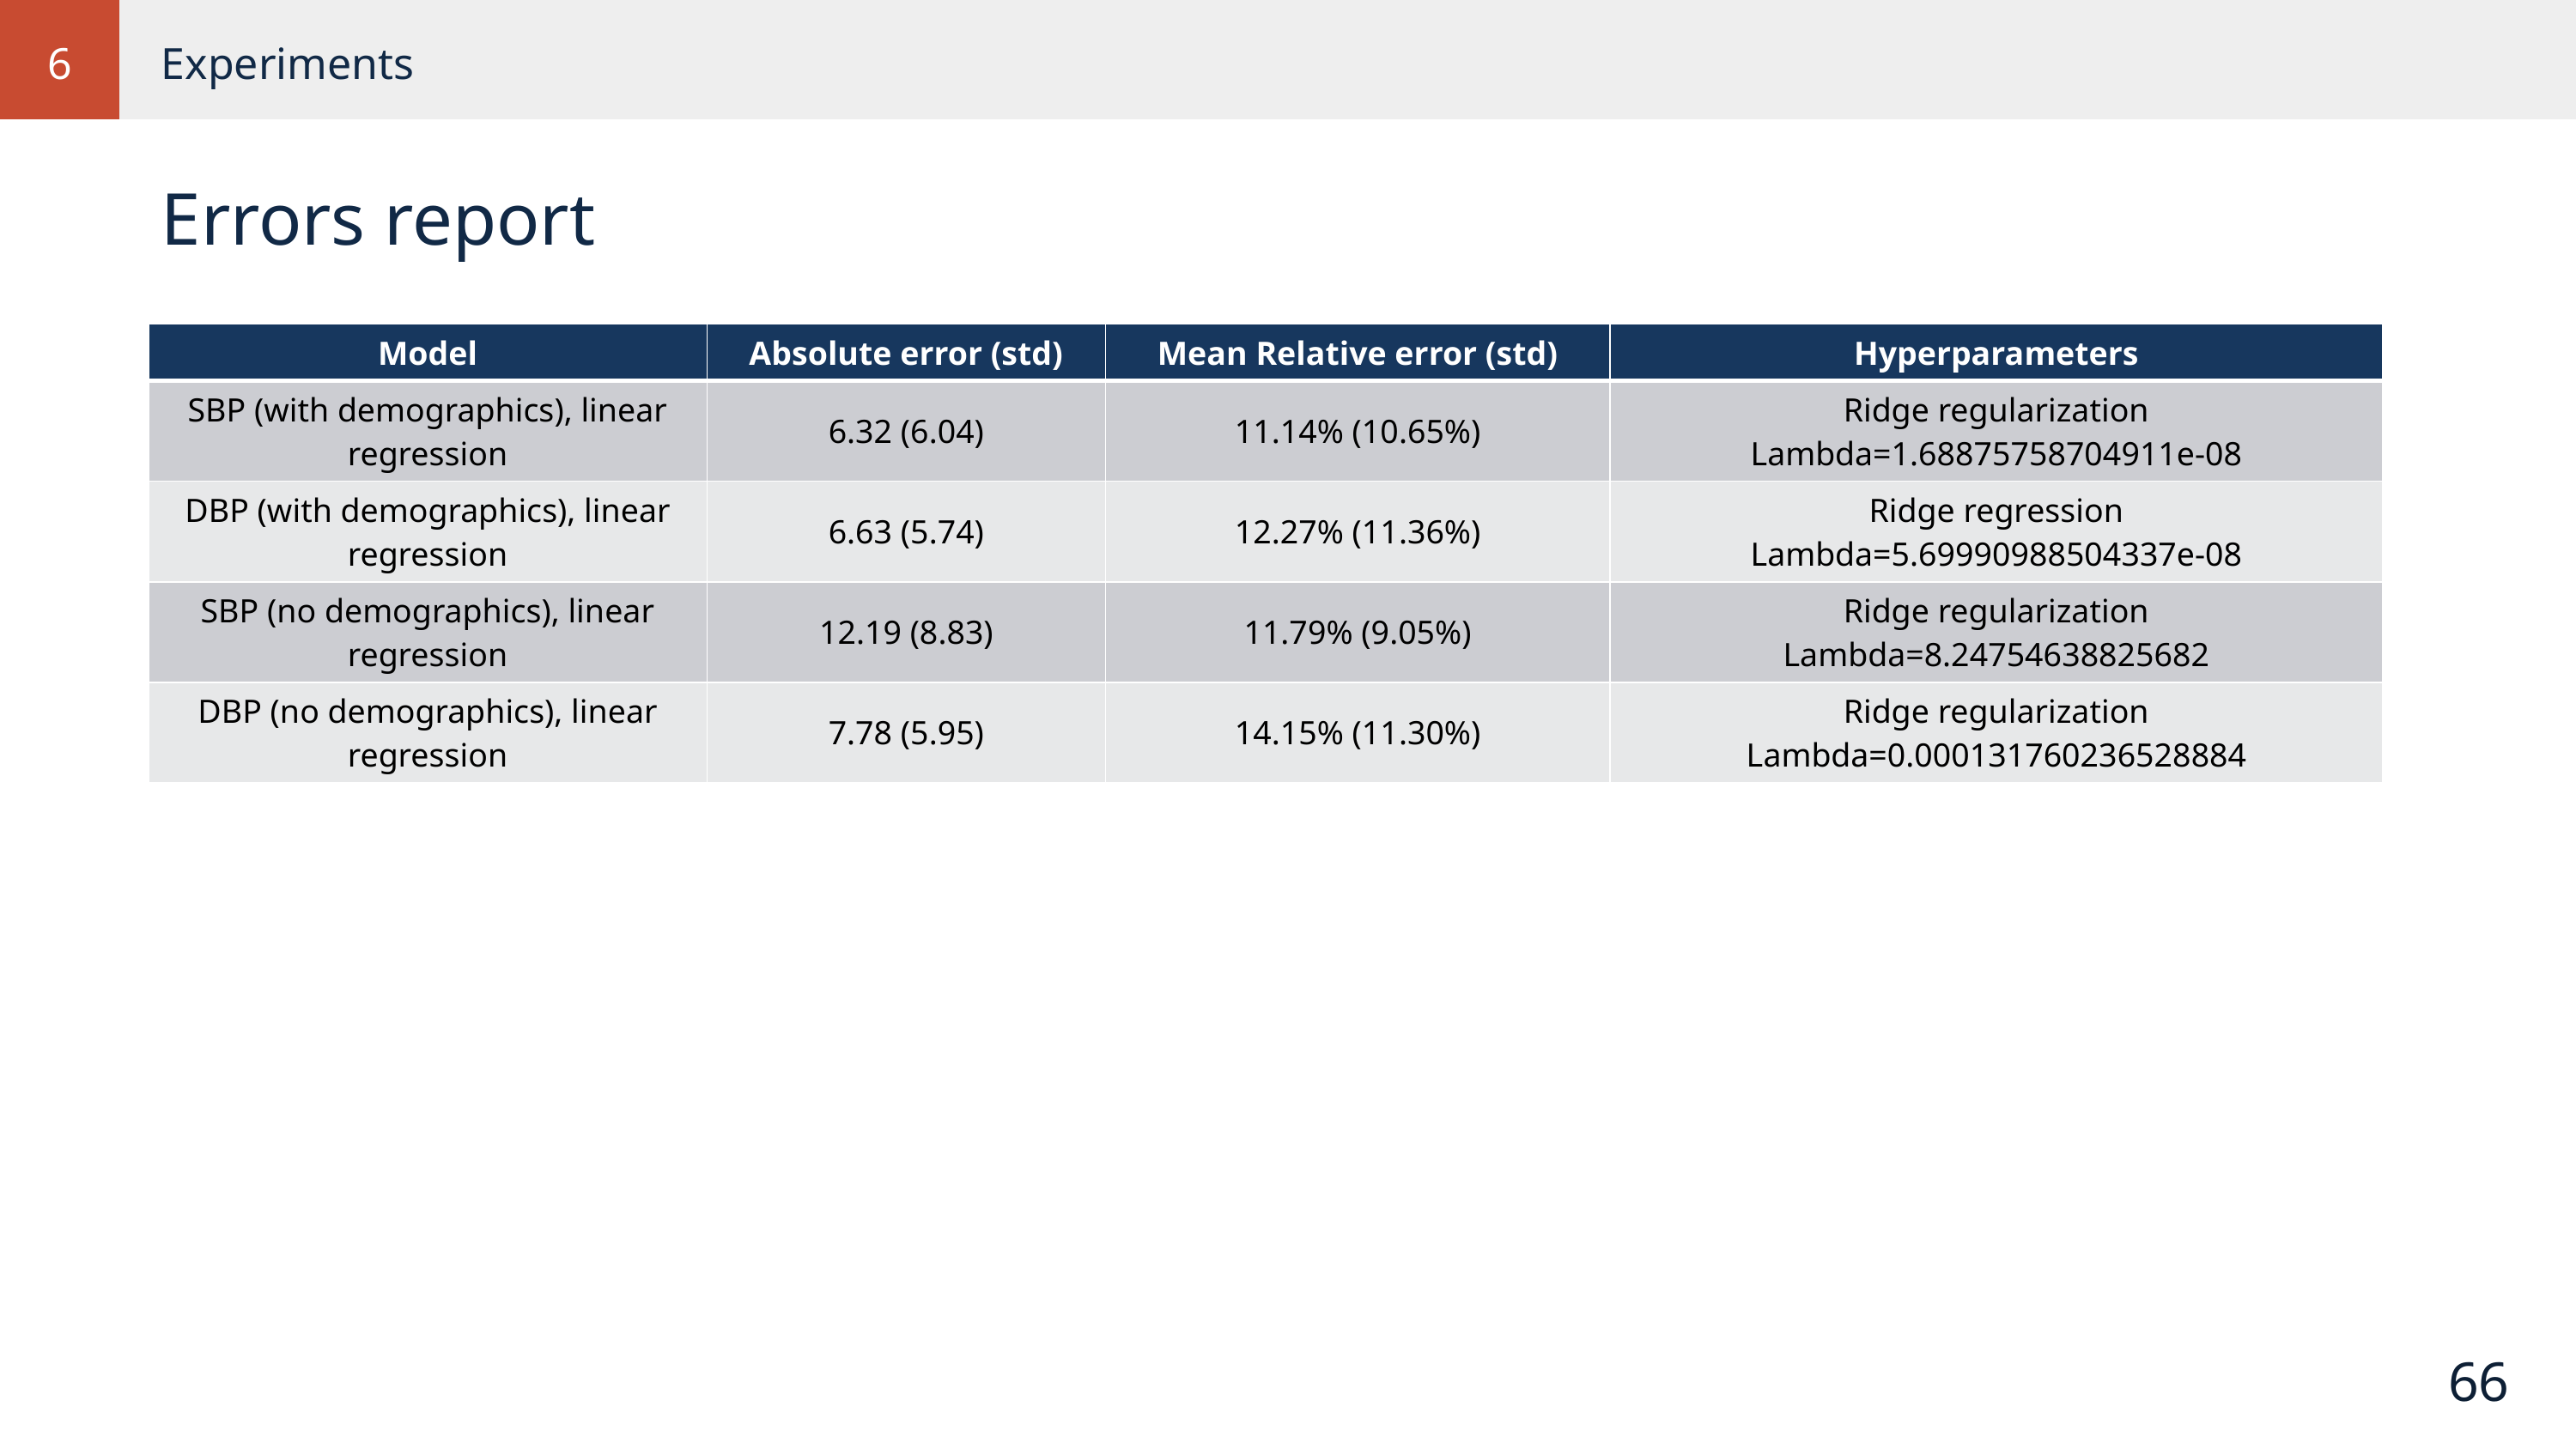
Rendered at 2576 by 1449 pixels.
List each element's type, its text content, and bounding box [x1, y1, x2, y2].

slide_number 66 [2221, 1358, 2523, 1410]
table_cell 11.14% (10.65%) [1106, 383, 1609, 481]
list Errors report [148, 167, 2384, 262]
table_cell Ridge regularization Lambda=8.24754638825682 [1611, 583, 2382, 682]
table_cell DBP (with demographics), linear regression [149, 482, 707, 581]
table_cell 6.63 (5.74) [708, 482, 1105, 581]
table_header Mean Relative error (std) [1106, 324, 1609, 379]
list 6 [14, 29, 106, 89]
table_cell Ridge regularization Lambda=0.000131760236528884 [1611, 683, 2382, 782]
table_cell 12.27% (11.36%) [1106, 482, 1609, 581]
table_cell 12.19 (8.83) [708, 583, 1105, 682]
list Experiments [148, 29, 2384, 89]
table_cell 6.32 (6.04) [708, 383, 1105, 481]
table_header Absolute error (std) [708, 324, 1105, 379]
table_cell 11.79% (9.05%) [1106, 583, 1609, 682]
table_cell SBP (with demographics), linear regression [149, 383, 707, 481]
table_cell Ridge regression Lambda=5.69990988504337e-08 [1611, 482, 2382, 581]
table_header Model [149, 324, 707, 379]
table_cell DBP (no demographics), linear regression [149, 683, 707, 782]
table_cell SBP (no demographics), linear regression [149, 583, 707, 682]
table_cell Ridge regularization Lambda=1.68875758704911e-08 [1611, 383, 2382, 481]
table_header Hyperparameters [1611, 324, 2382, 379]
table_cell 14.15% (11.30%) [1106, 683, 1609, 782]
table_cell 7.78 (5.95) [708, 683, 1105, 782]
